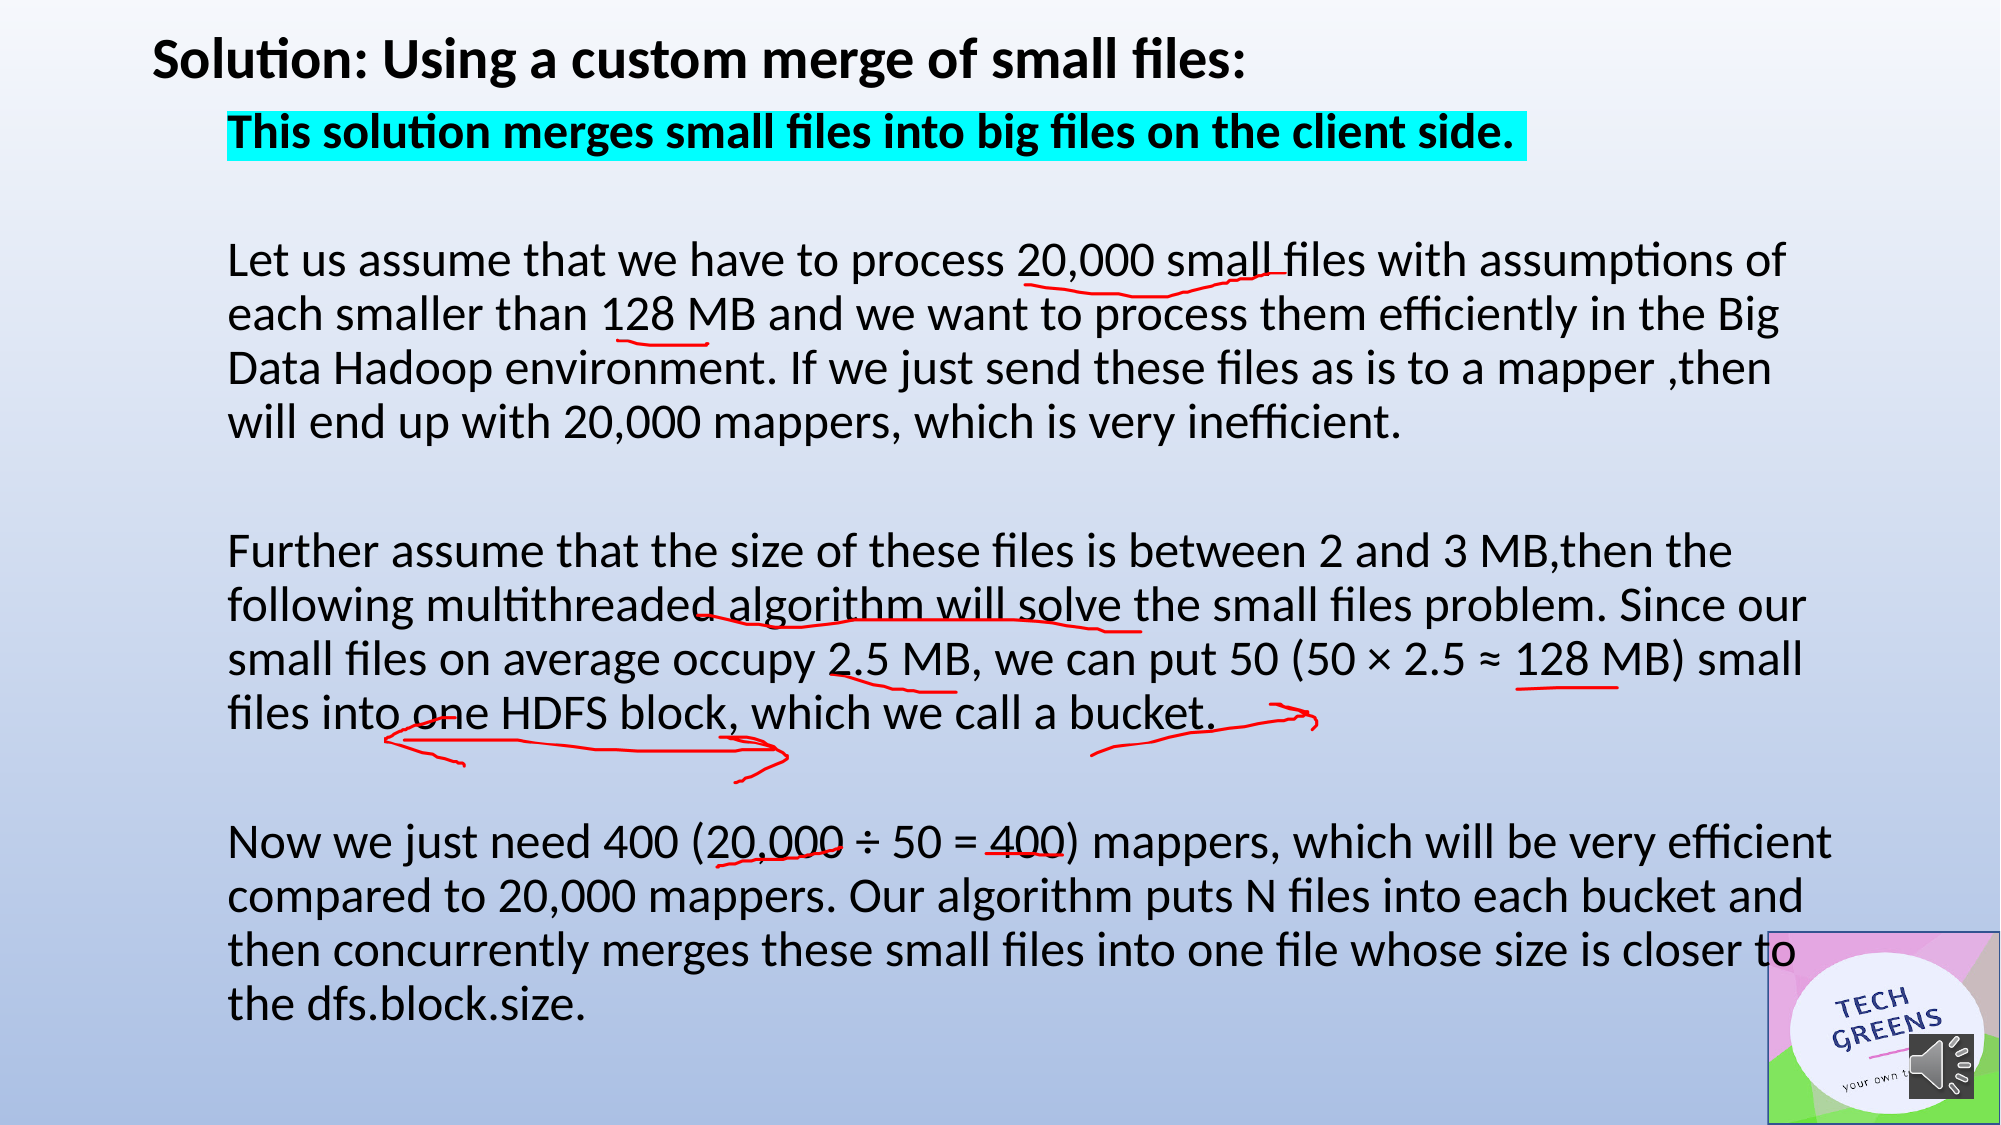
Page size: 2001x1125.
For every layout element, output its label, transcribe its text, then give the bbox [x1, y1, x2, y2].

picture [384, 272, 1629, 878]
list This solution merges small files into big files on the client side. Let us assume that we have to process 20,000 small files with assumptions of each smaller than 128 MB and we want to process them efficiently in the Big Data Hadoop environment. If we just send these files as is to a mapper ,then will end up with 20,000 mappers, which is very inefficient. Further assume that the size of these files is between 2 and 3 MB,then the following multithreaded algorithm will solve the small files problem. Since our small files on average occupy 2.5 MB, we can put 50 (50 × 2.5 ≈ 128 MB) small files into one HDFS block, which we call a bucket. Now we just need 400 (20,000 ÷ 50 = 400) mappers, which will be very efficient compared to 20,000 mappers. Our algorithm puts N files into each bucket and then concurrently merges these small files into one file whose size is closer to the dfs.block.size. [137, 97, 1863, 1100]
picture [1769, 933, 1999, 1123]
title Solution: Using a custom merge of small files: [137, 22, 1863, 97]
